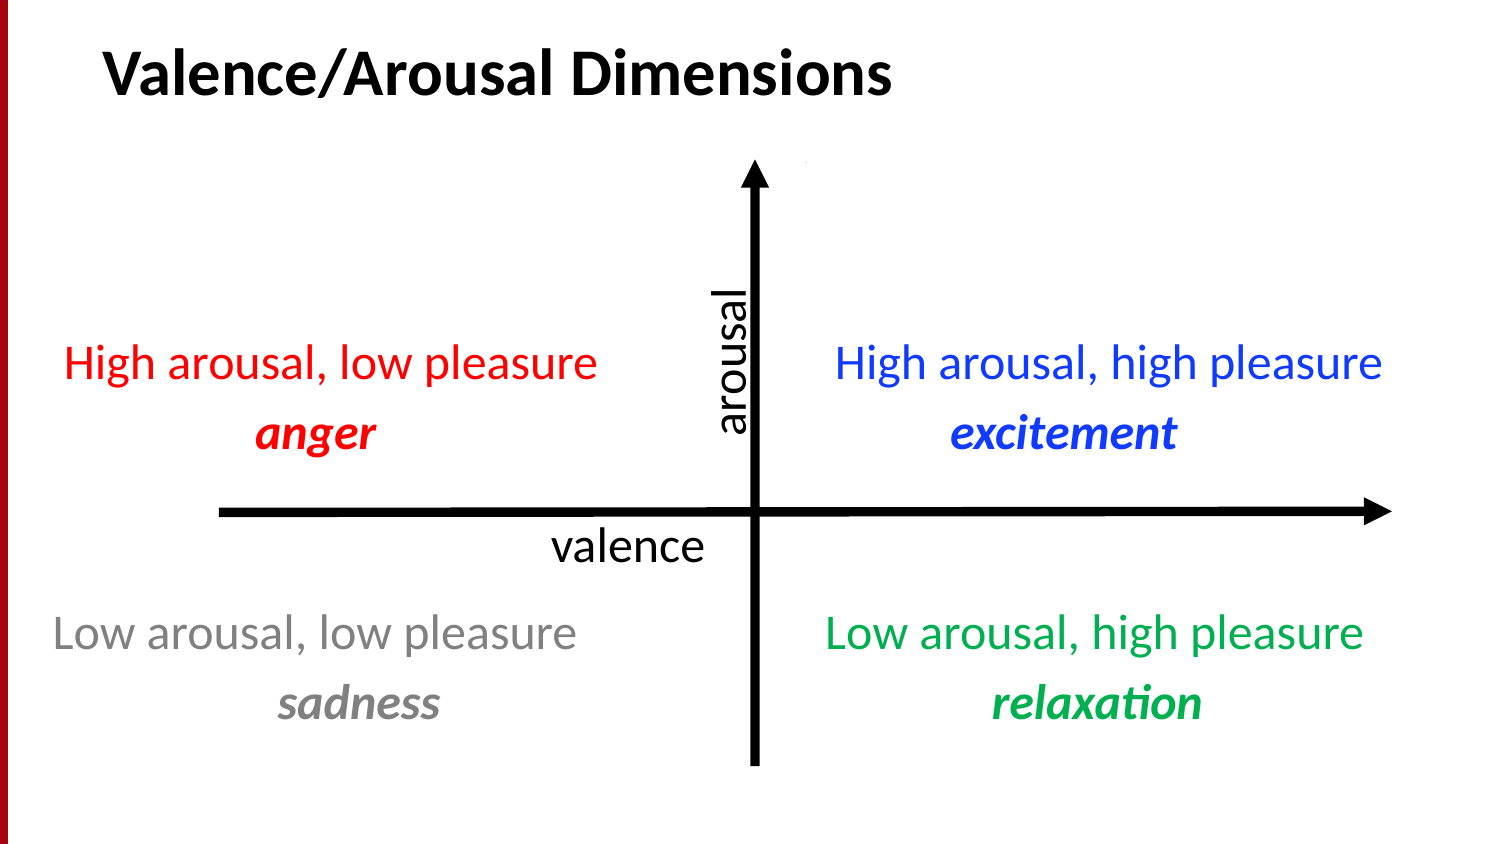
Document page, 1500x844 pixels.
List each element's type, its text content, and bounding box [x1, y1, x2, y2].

text_box valence [536, 504, 721, 580]
title Valence/Arousal Dimensions [87, 32, 1500, 117]
text_box [756, 505, 1392, 518]
list High arousal, low pleasure High arousal, high pleasure anger excitement Low arousal, low pleasure Low arousal, high pleasure sadness relaxation [37, 121, 1500, 598]
text_box arousal [688, 272, 764, 451]
text_box [748, 159, 762, 272]
